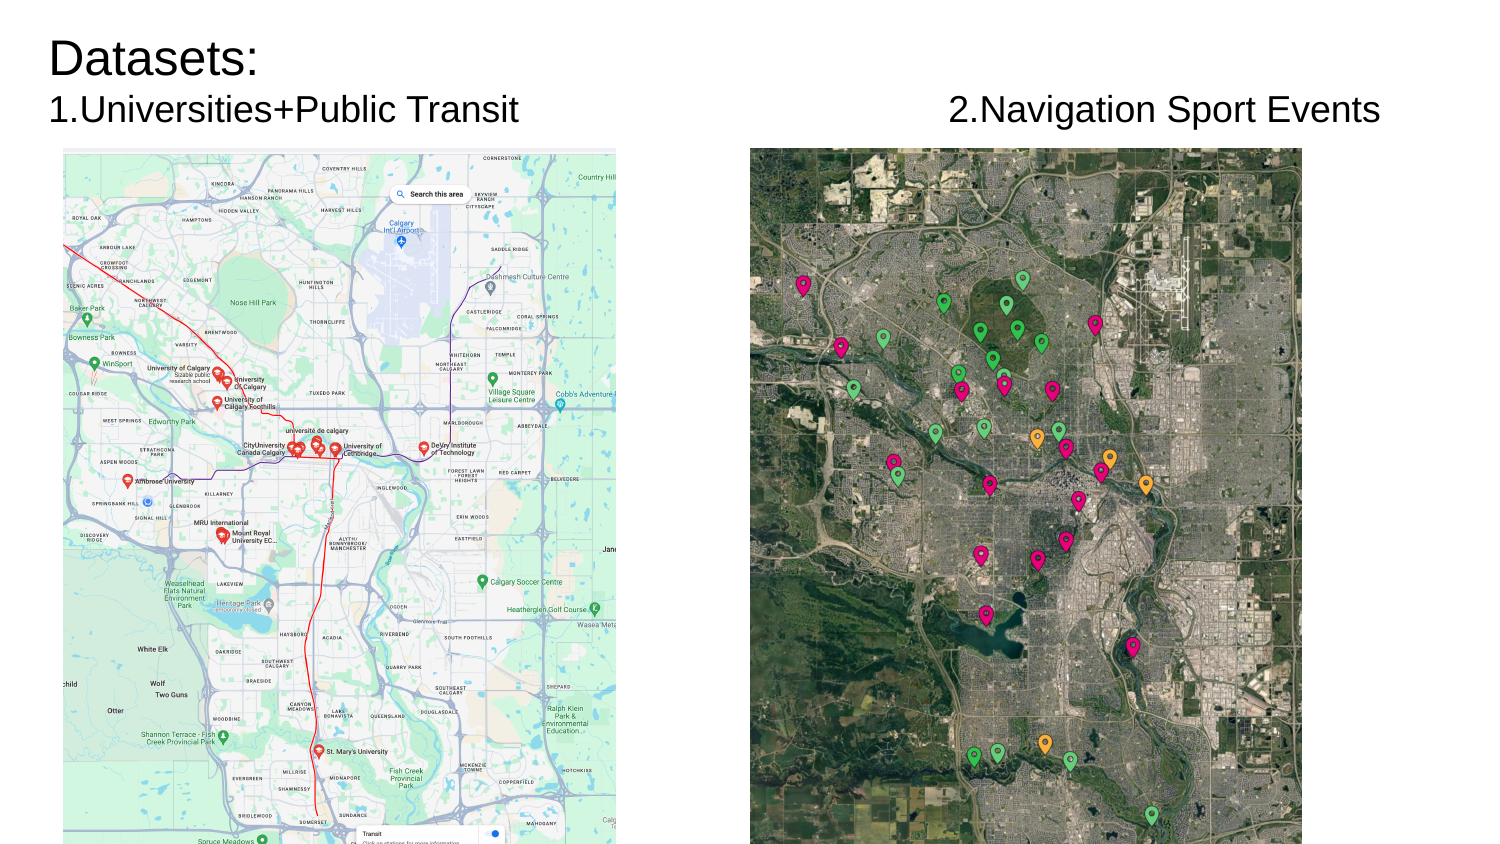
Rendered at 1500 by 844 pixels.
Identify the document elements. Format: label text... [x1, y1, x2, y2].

picture [749, 148, 1302, 844]
picture [63, 148, 616, 844]
title Datasets: 1.Universities+Public Transit 2.Navigation Sport Events [33, 0, 1477, 145]
